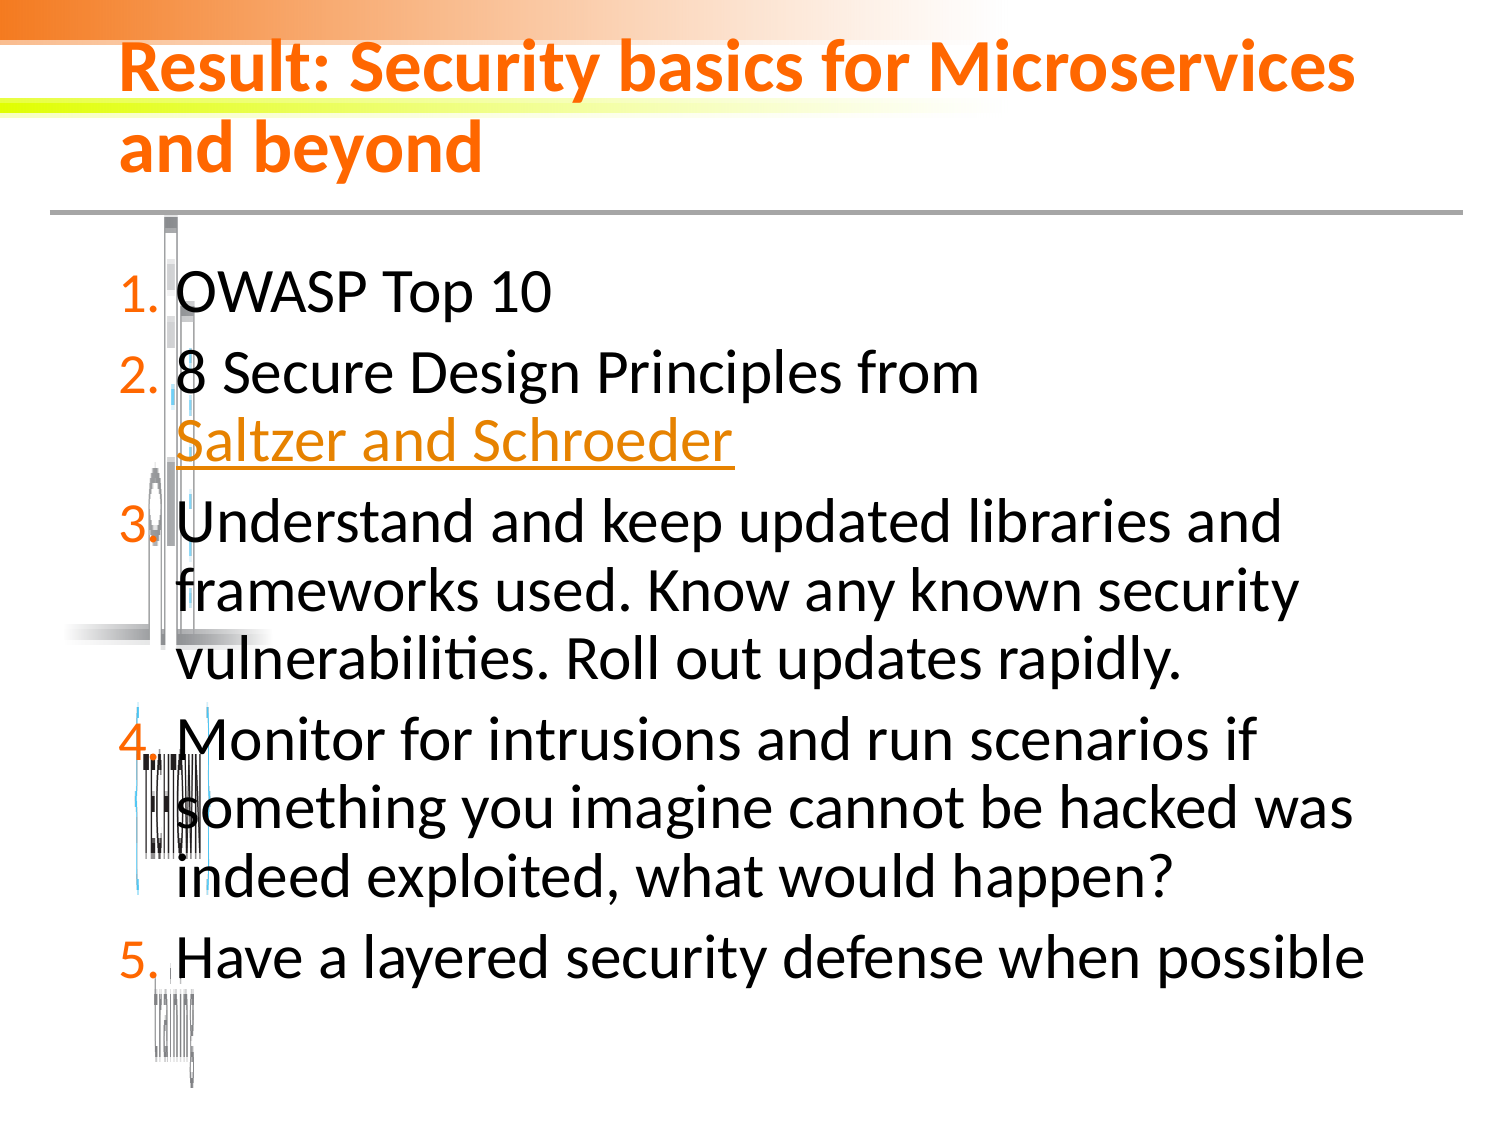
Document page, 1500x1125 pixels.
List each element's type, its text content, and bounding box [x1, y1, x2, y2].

picture [0, 0, 1500, 1125]
title Result: Security basics for Microservices and beyond [103, 12, 1397, 203]
list OWASP Top 10 8 Secure Design Principles from Saltzer and Schroeder Understand and keep updated libraries and frameworks used. Know any known security vulnerabilities. Roll out updates rapidly. Monitor for intrusions and run scenarios if something you imagine cannot be hacked was indeed exploited, what would happen? Have a layered security defense when possible [103, 249, 1397, 1014]
